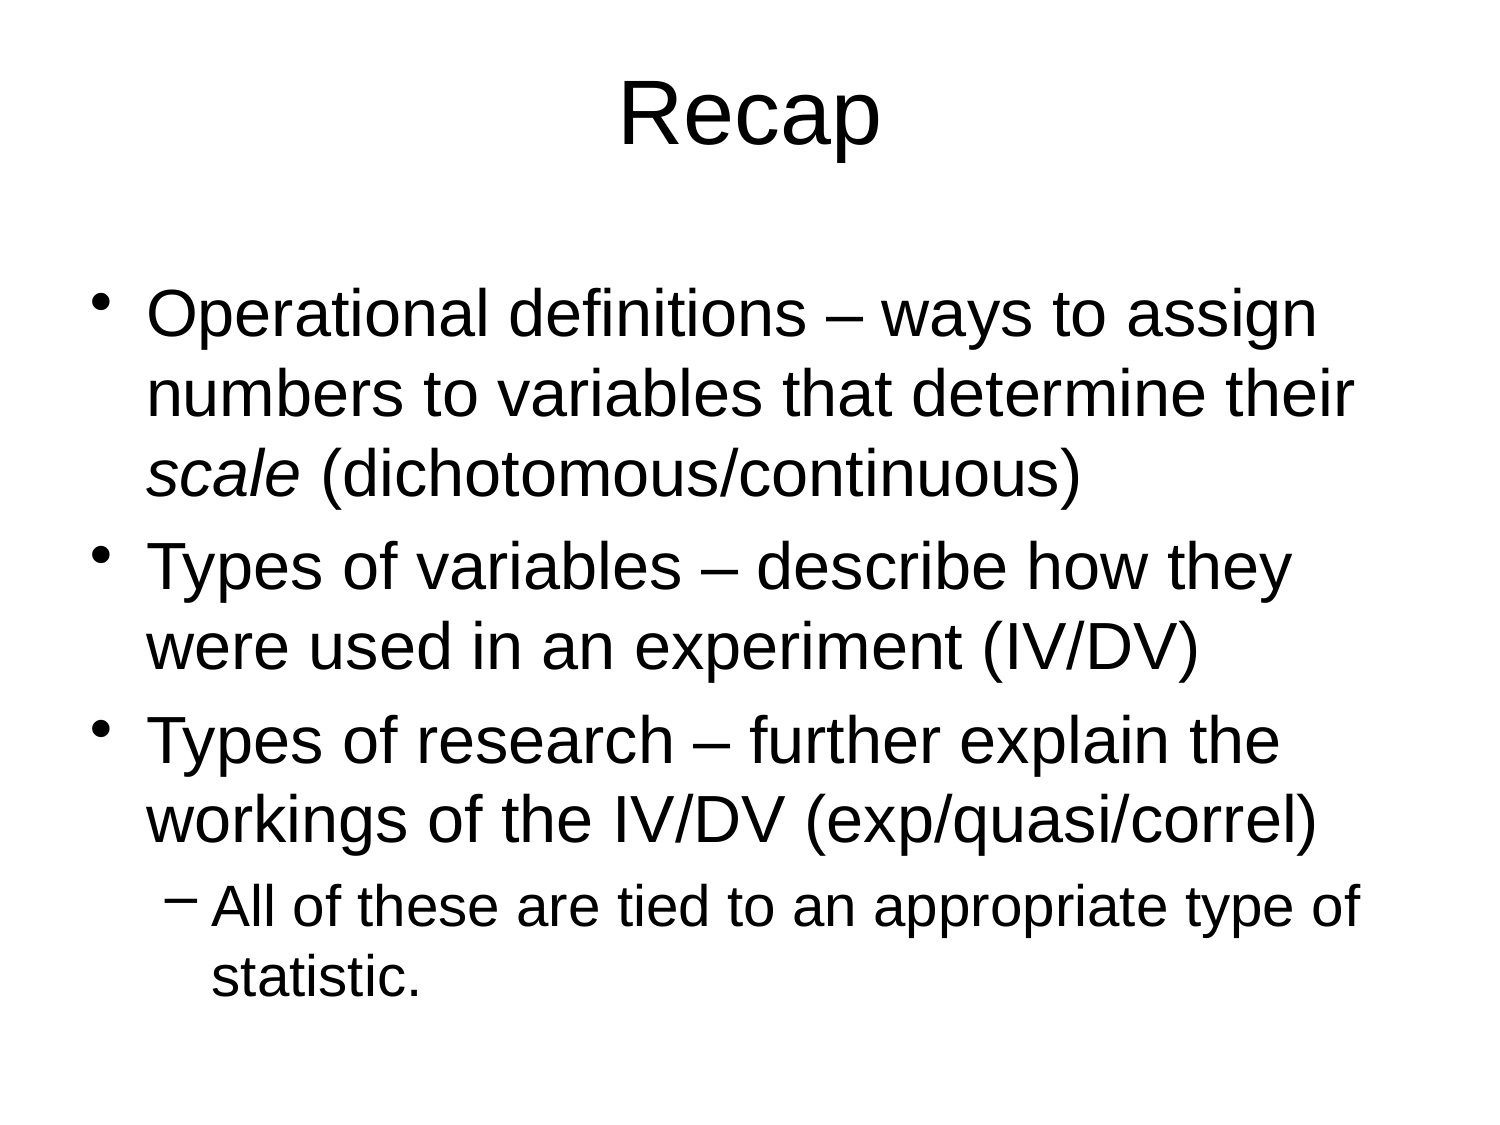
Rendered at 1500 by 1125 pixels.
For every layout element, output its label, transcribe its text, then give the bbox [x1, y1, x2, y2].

title Recap [75, 45, 1425, 233]
list Operational definitions – ways to assign numbers to variables that determine their scale (dichotomous/continuous) Types of variables – describe how they were used in an experiment (IV/DV) Types of research – further explain the workings of the IV/DV (exp/quasi/correl) All of these are tied to an appropriate type of statistic. [75, 262, 1425, 1005]
